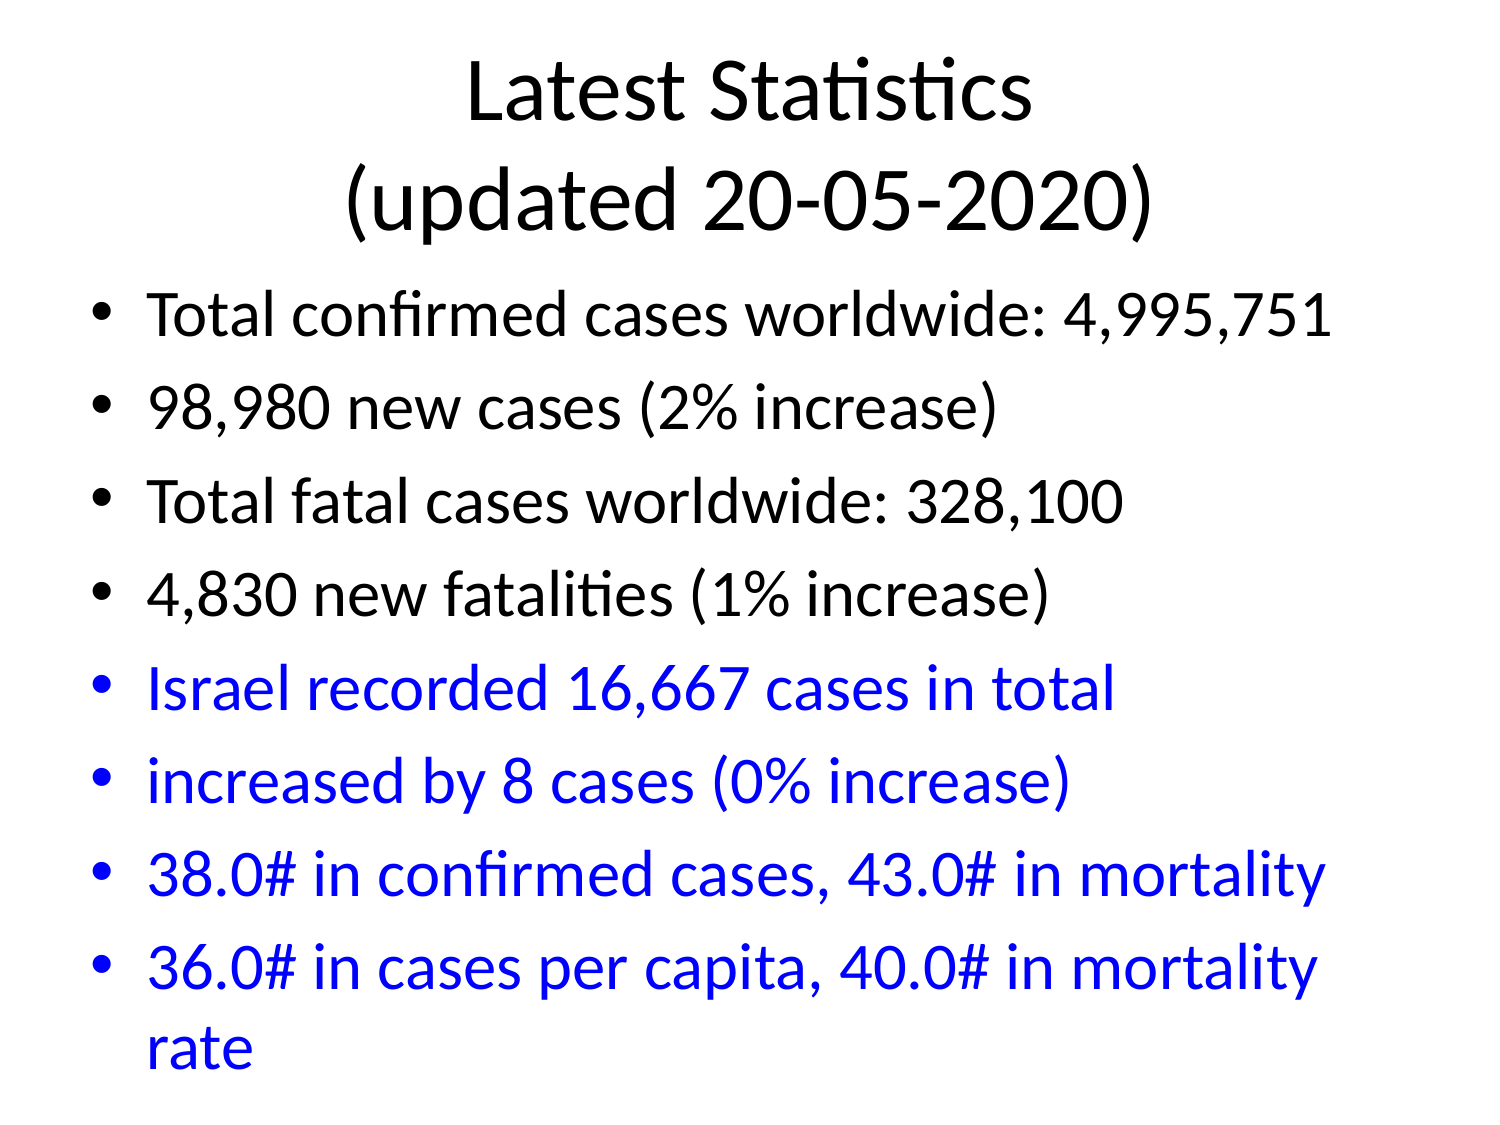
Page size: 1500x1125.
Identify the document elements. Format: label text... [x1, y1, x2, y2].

list Total confirmed cases worldwide: 4,995,751 98,980 new cases (2% increase) Total fatal cases worldwide: 328,100 4,830 new fatalities (1% increase) Israel recorded 16,667 cases in total increased by 8 cases (0% increase) 38.0# in confirmed cases, 43.0# in mortality 36.0# in cases per capita, 40.0# in mortality rate [75, 262, 1425, 1005]
title Latest Statistics (updated 20-05-2020) [75, 45, 1425, 233]
